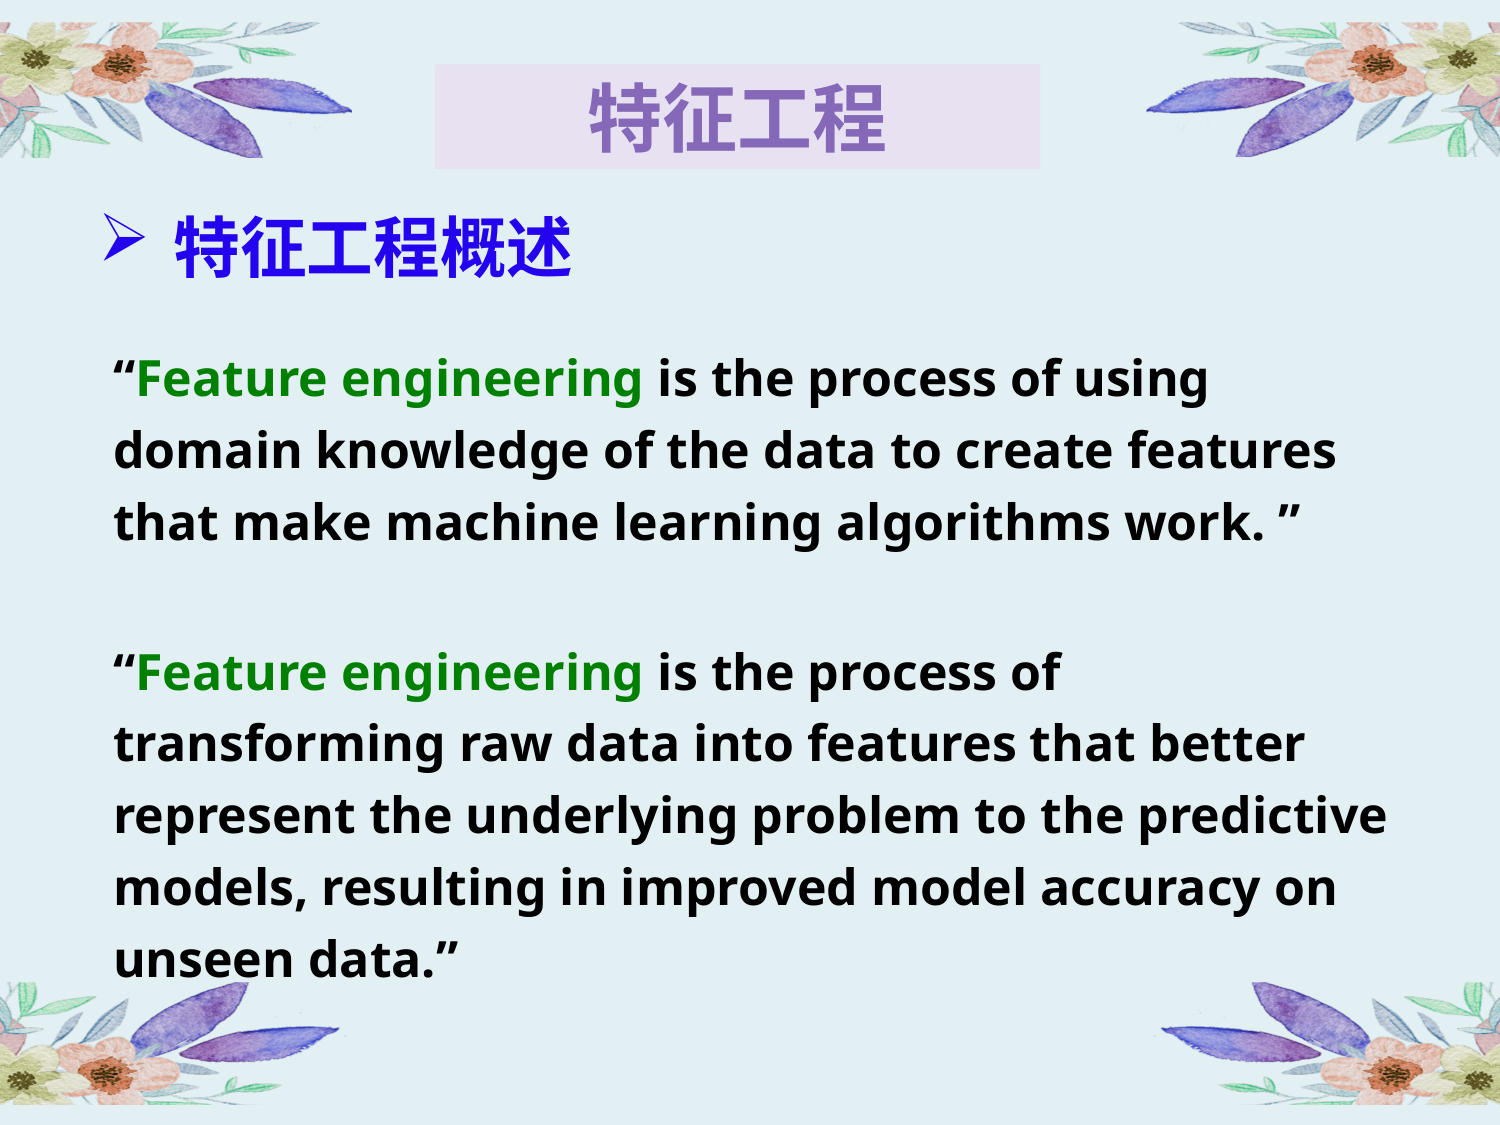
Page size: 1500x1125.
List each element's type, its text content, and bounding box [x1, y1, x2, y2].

picture [1147, 23, 1500, 157]
picture [1036, 983, 1500, 1105]
text_box 特征工程概述 [98, 181, 896, 286]
picture [0, 23, 352, 158]
picture [0, 983, 464, 1105]
text_box “Feature engineering is the process of transforming raw data into features that better represent the underlying problem to the predictive models, resulting in improved model accuracy on unseen data.” [98, 620, 1409, 996]
text_box “Feature engineering is the process of using domain knowledge of the data to create features that make machine learning algorithms work. ” [98, 327, 1409, 558]
text_box 特征工程 [434, 64, 1041, 169]
